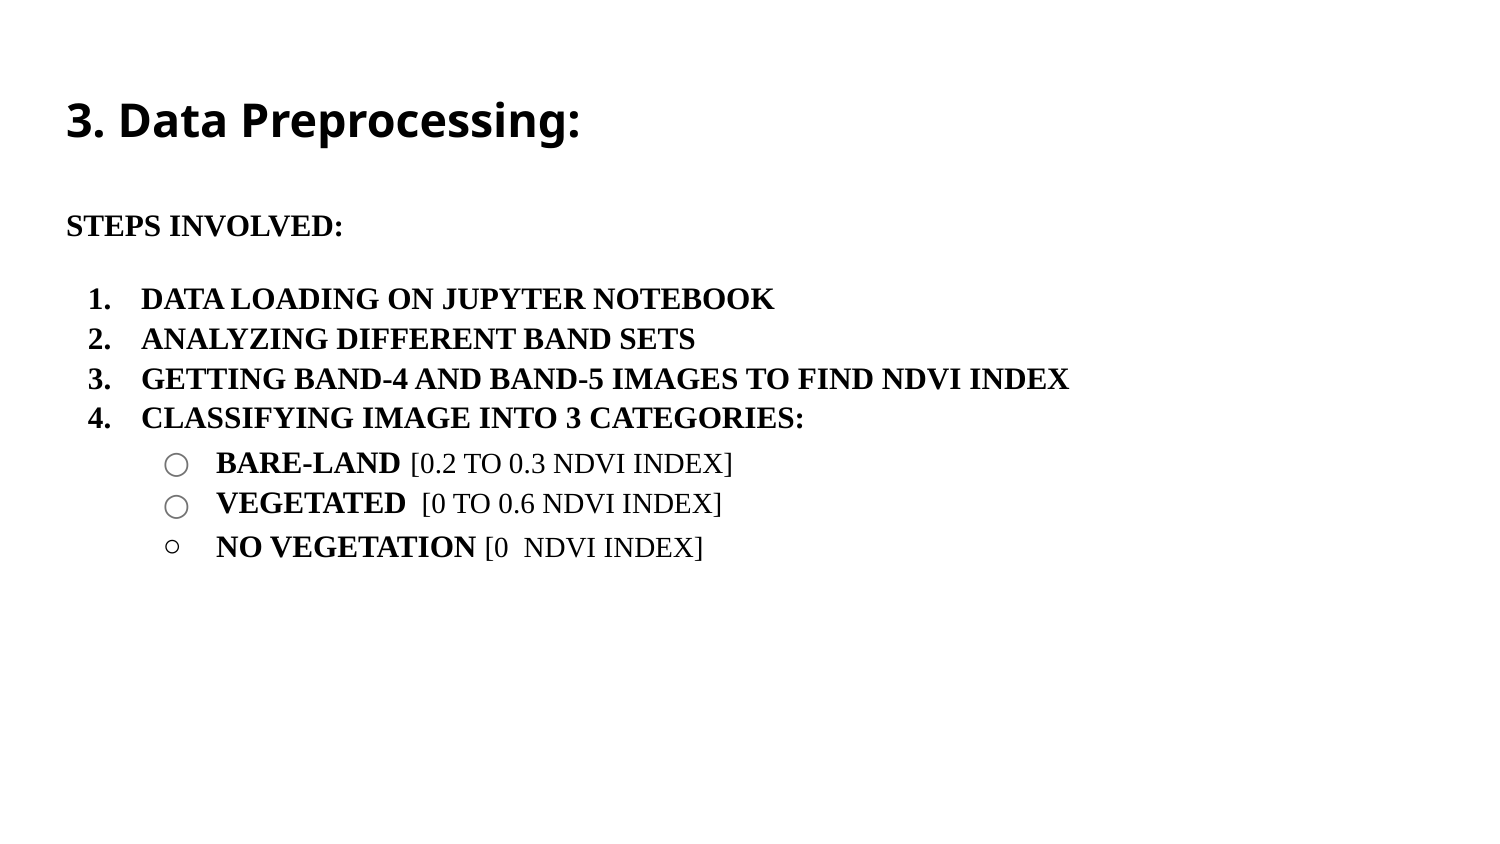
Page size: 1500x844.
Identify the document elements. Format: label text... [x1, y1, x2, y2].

list STEPS INVOLVED: DATA LOADING ON JUPYTER NOTEBOOK ANALYZING DIFFERENT BAND SETS GETTING BAND-4 AND BAND-5 IMAGES TO FIND NDVI INDEX CLASSIFYING IMAGE INTO 3 CATEGORIES: BARE-LAND [0.2 TO 0.3 NDVI INDEX] VEGETATED [0 TO 0.6 NDVI INDEX] NO VEGETATION [0 NDVI INDEX] [51, 189, 1449, 750]
title 3. Data Preprocessing: [51, 72, 1449, 167]
